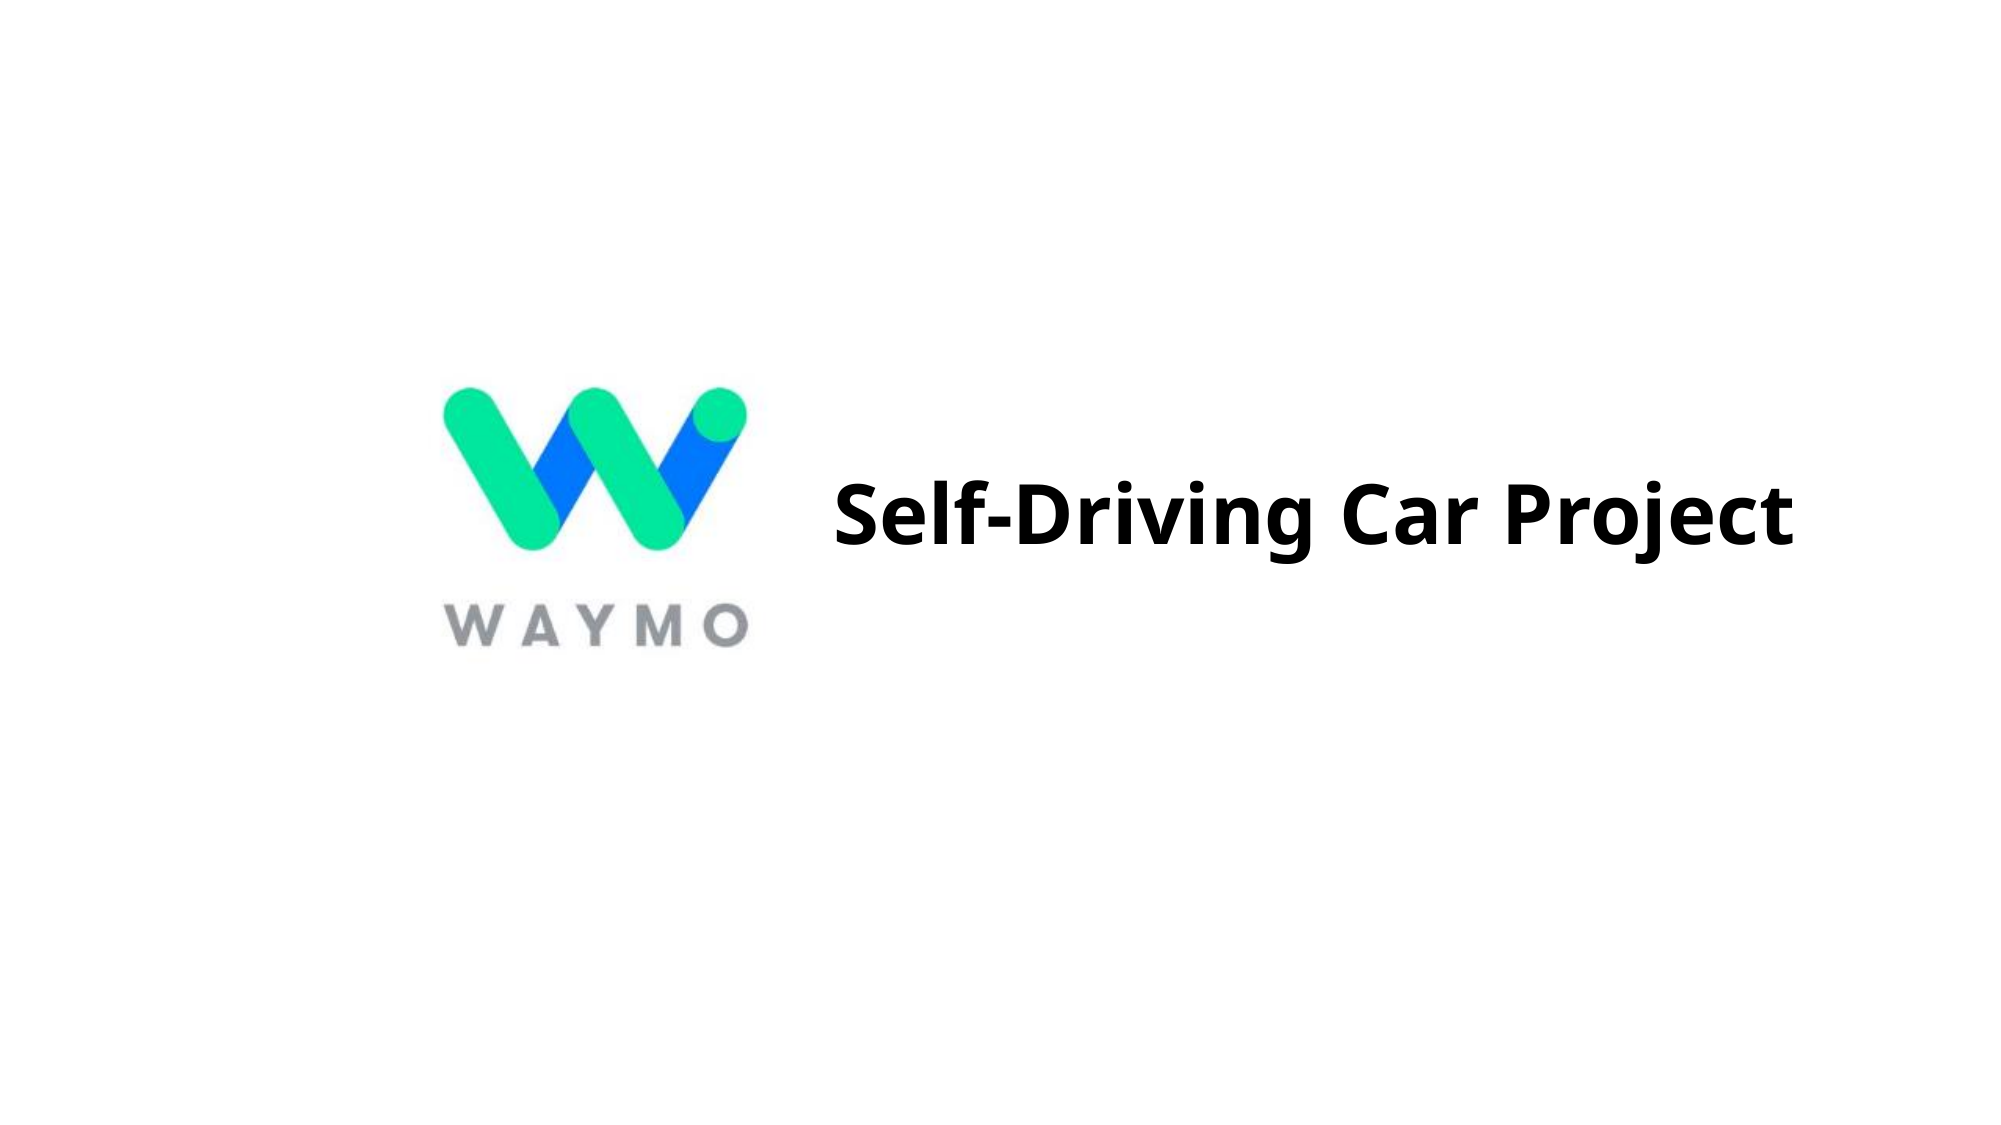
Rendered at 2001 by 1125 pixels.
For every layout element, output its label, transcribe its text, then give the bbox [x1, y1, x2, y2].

picture [366, 286, 825, 745]
text_box Self-Driving Car Project [825, 454, 1811, 569]
